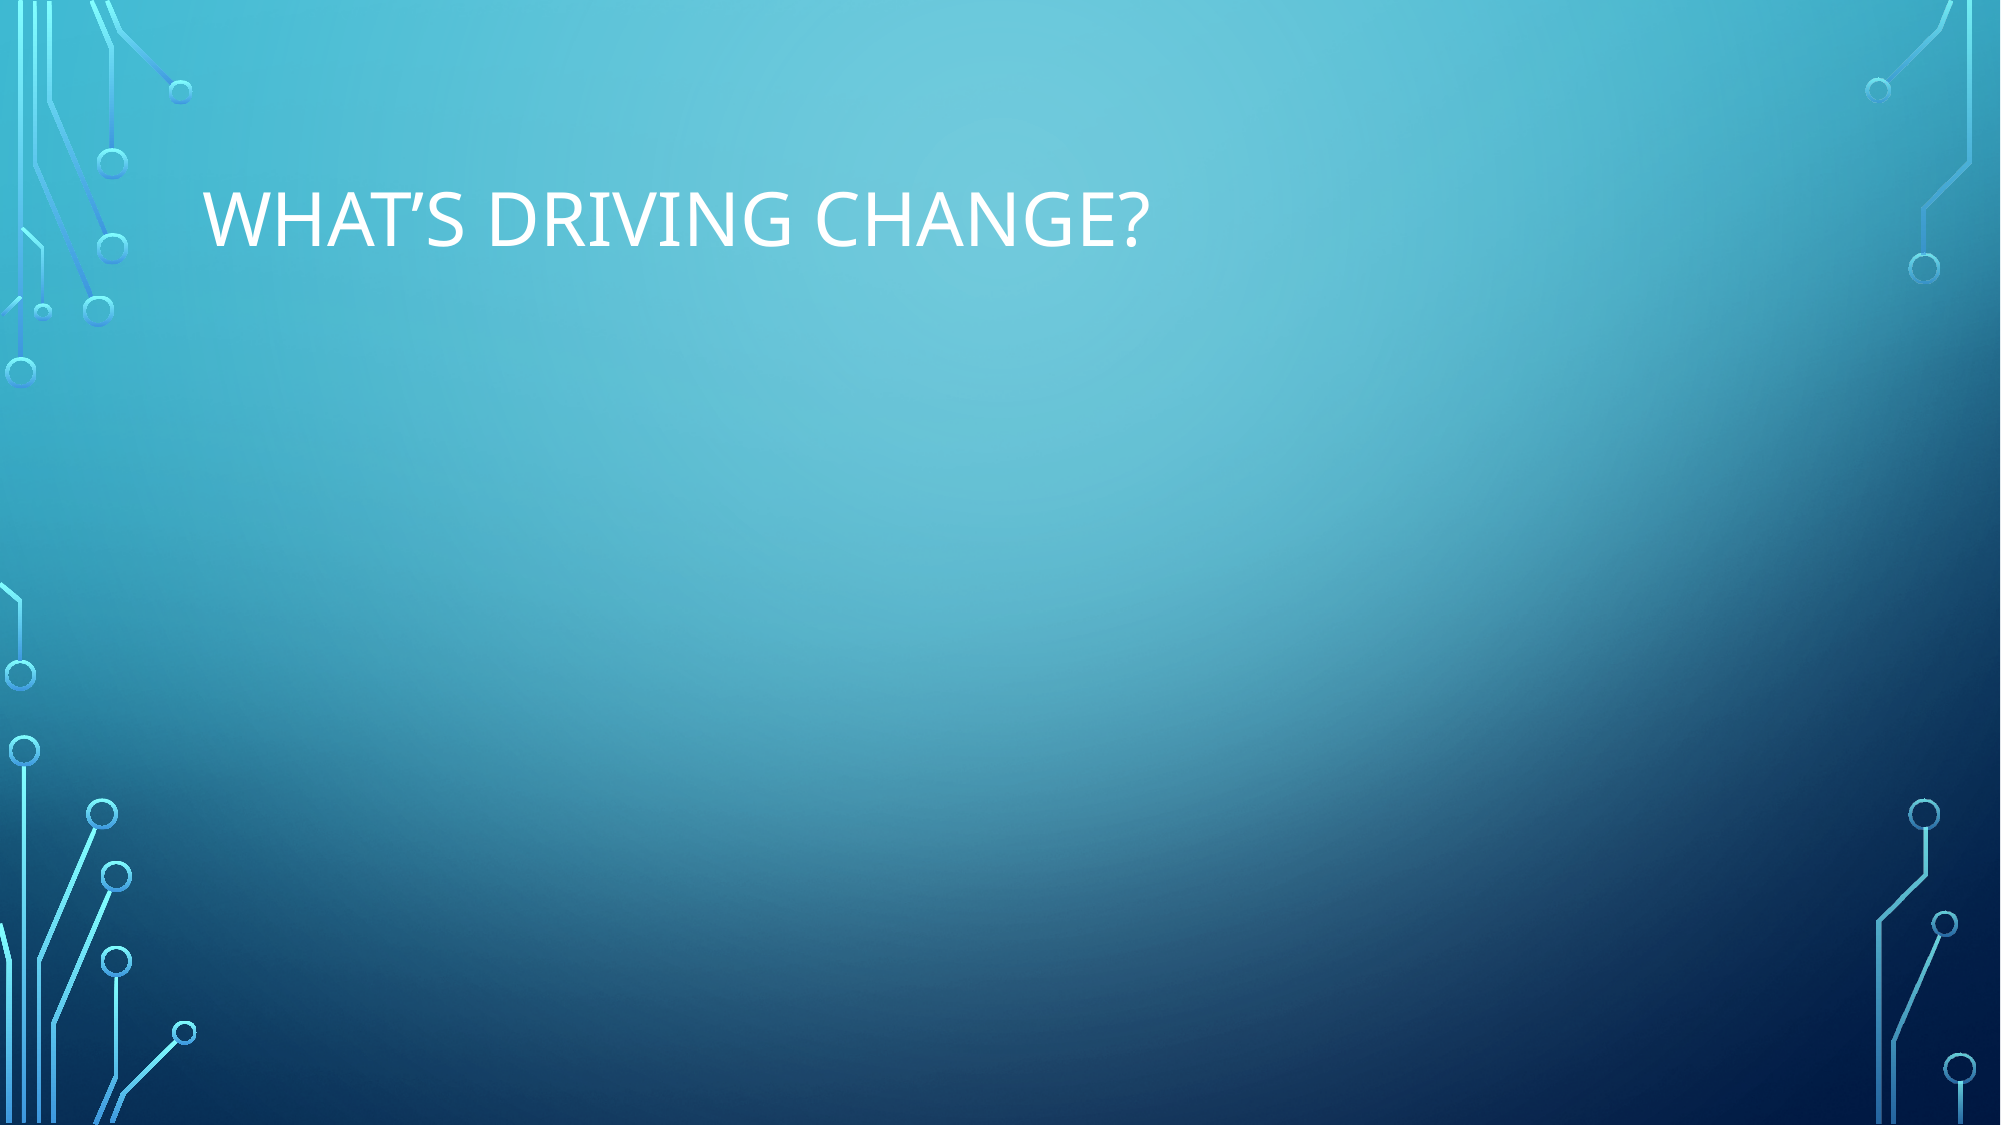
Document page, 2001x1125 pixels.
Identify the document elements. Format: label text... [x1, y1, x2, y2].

title WHAT’s DRIVING CHANGE? [187, 101, 1813, 344]
